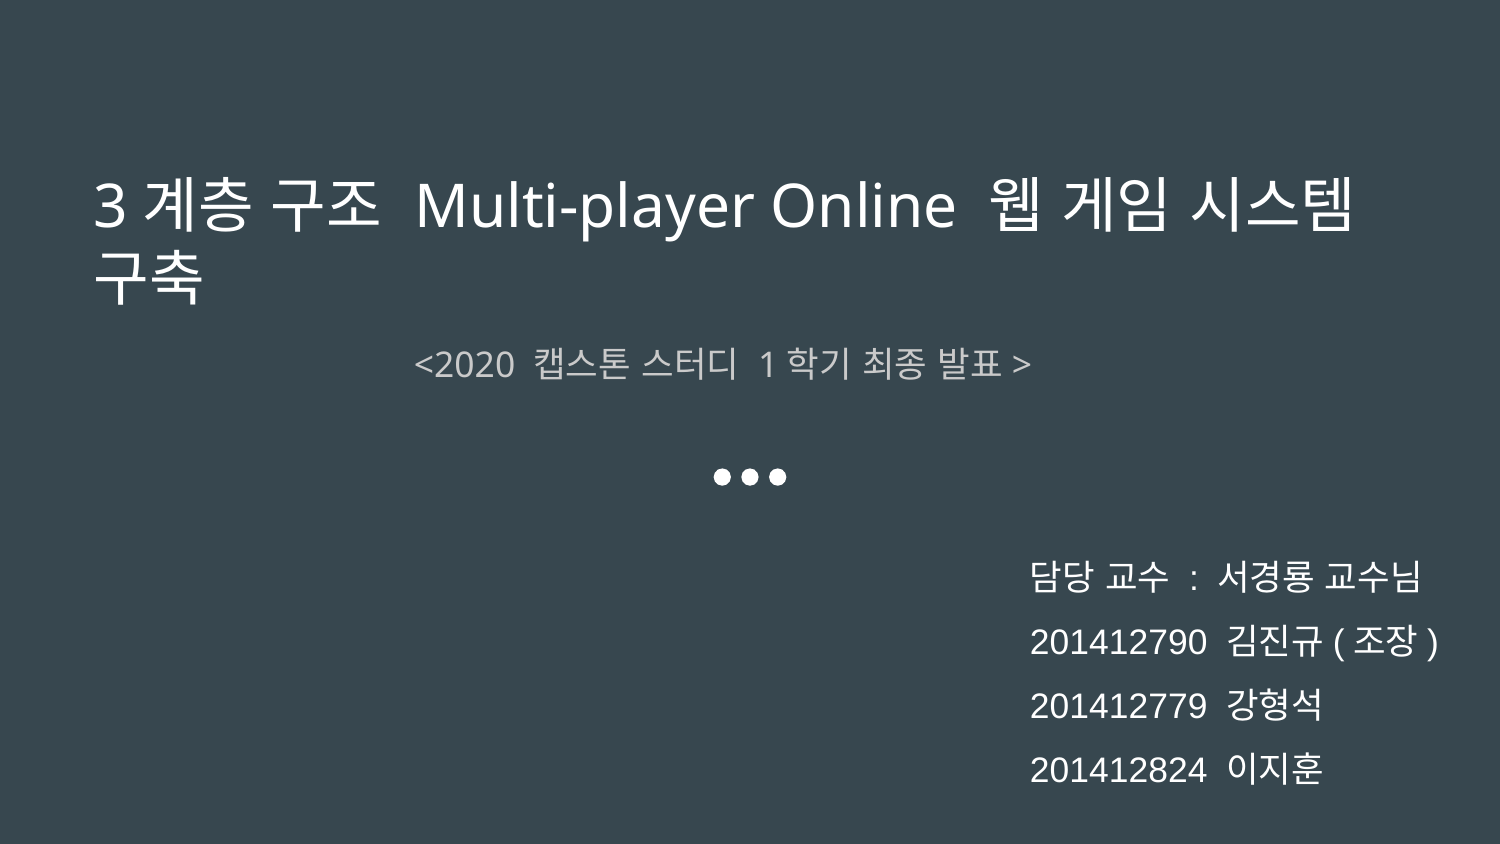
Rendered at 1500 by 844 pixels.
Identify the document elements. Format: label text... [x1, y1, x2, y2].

subtitle <2020 캡스톤 스터디 1학기 최종 발표> [399, 327, 1214, 458]
text_box 담당 교수 : 서경룡 교수님 201412790 김진규(조장) 201412779 강형석 201412824 이지훈 [1015, 519, 1468, 730]
title 3계층 구조 Multi-player Online 웹 게임 시스템 구축 [78, 161, 1477, 328]
